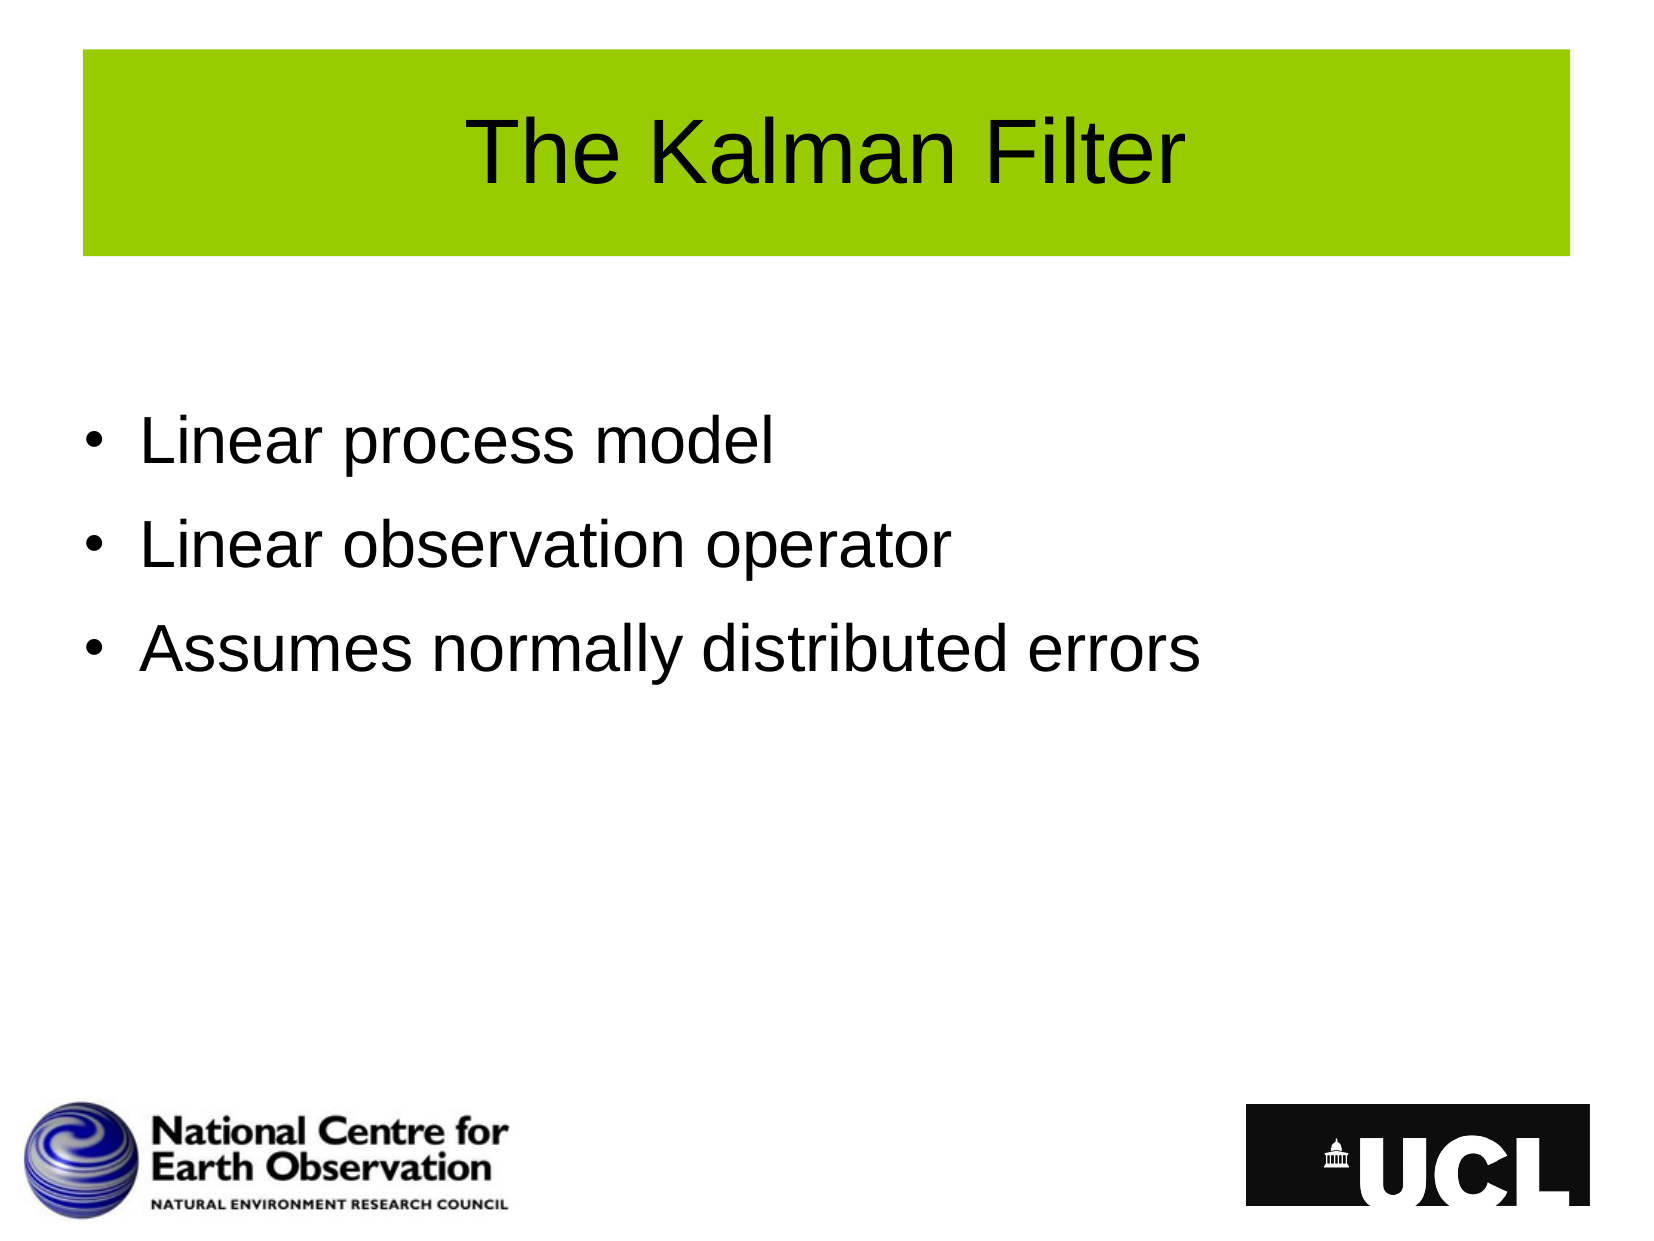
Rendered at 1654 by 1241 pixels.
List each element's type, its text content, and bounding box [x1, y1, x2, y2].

picture [1246, 1104, 1590, 1206]
picture [23, 1097, 513, 1223]
title The Kalman Filter [82, 49, 1571, 257]
list Linear process model Linear observation operator Assumes normally distributed errors [82, 289, 1571, 786]
